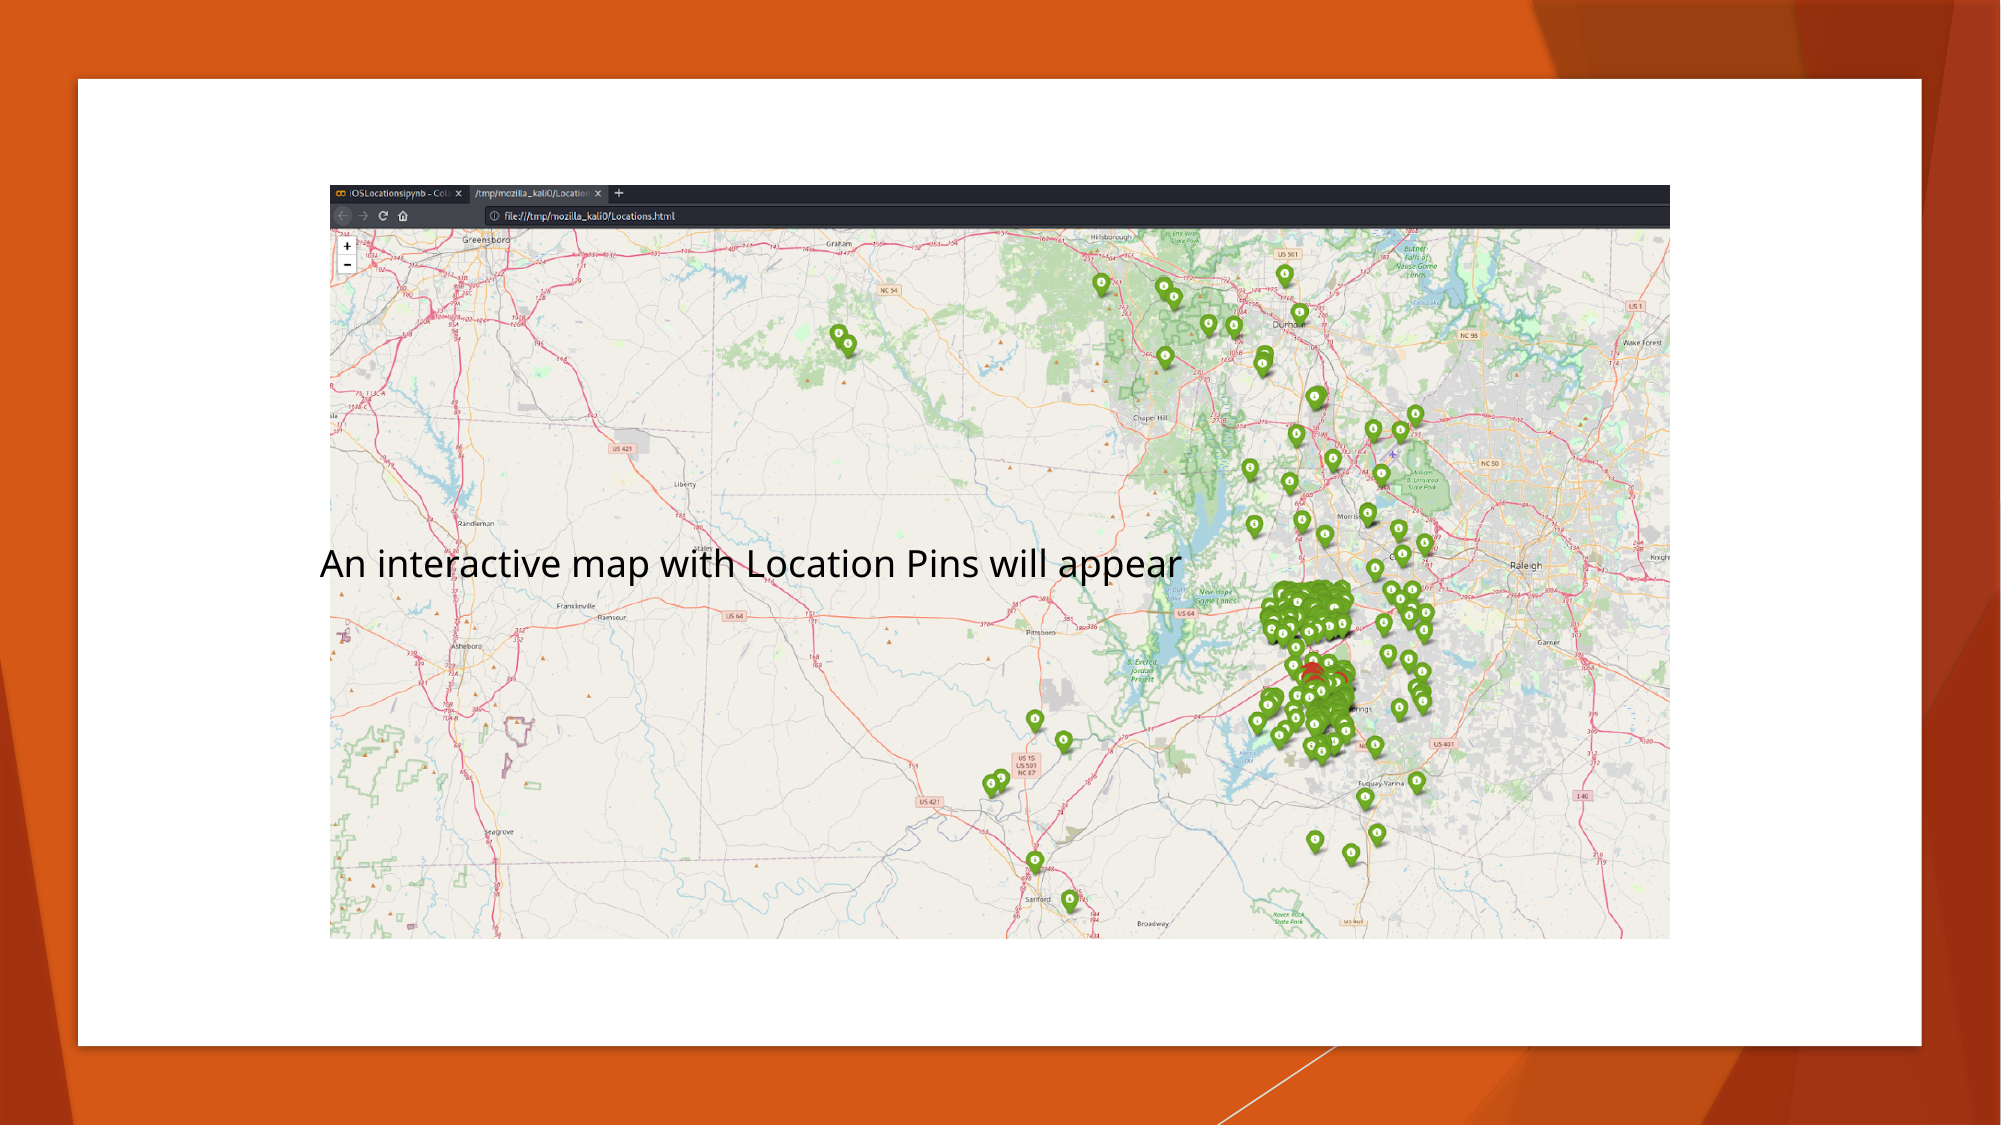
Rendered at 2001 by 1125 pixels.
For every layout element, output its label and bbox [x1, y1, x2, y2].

text_box [0, 0, 2000, 1125]
list [330, 185, 1671, 940]
